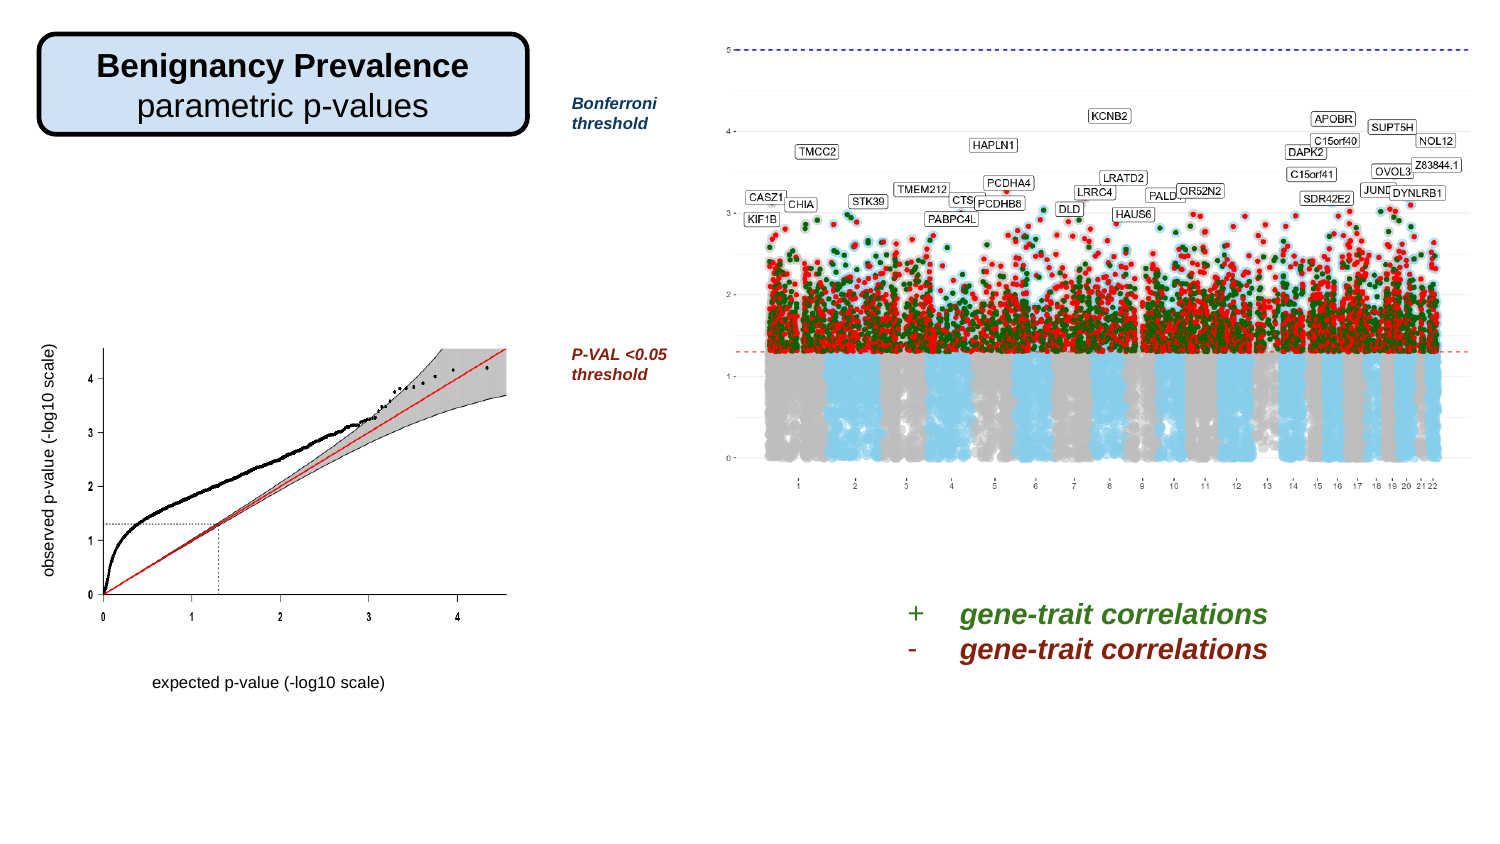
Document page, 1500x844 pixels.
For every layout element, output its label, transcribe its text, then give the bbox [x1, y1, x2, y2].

text_box gene-trait correlations gene-trait correlations [869, 580, 1373, 681]
text_box observed p-value (-log10 scale) [26, 299, 67, 593]
text_box P-VAL <0.05 threshold [556, 328, 715, 399]
picture [720, 24, 1476, 495]
text_box expected p-value (-log10 scale) [137, 661, 430, 702]
text_box Bonferroni threshold [556, 78, 715, 148]
text_box Benignancy Prevalence parametric p-values [38, 33, 528, 135]
picture [77, 287, 528, 627]
